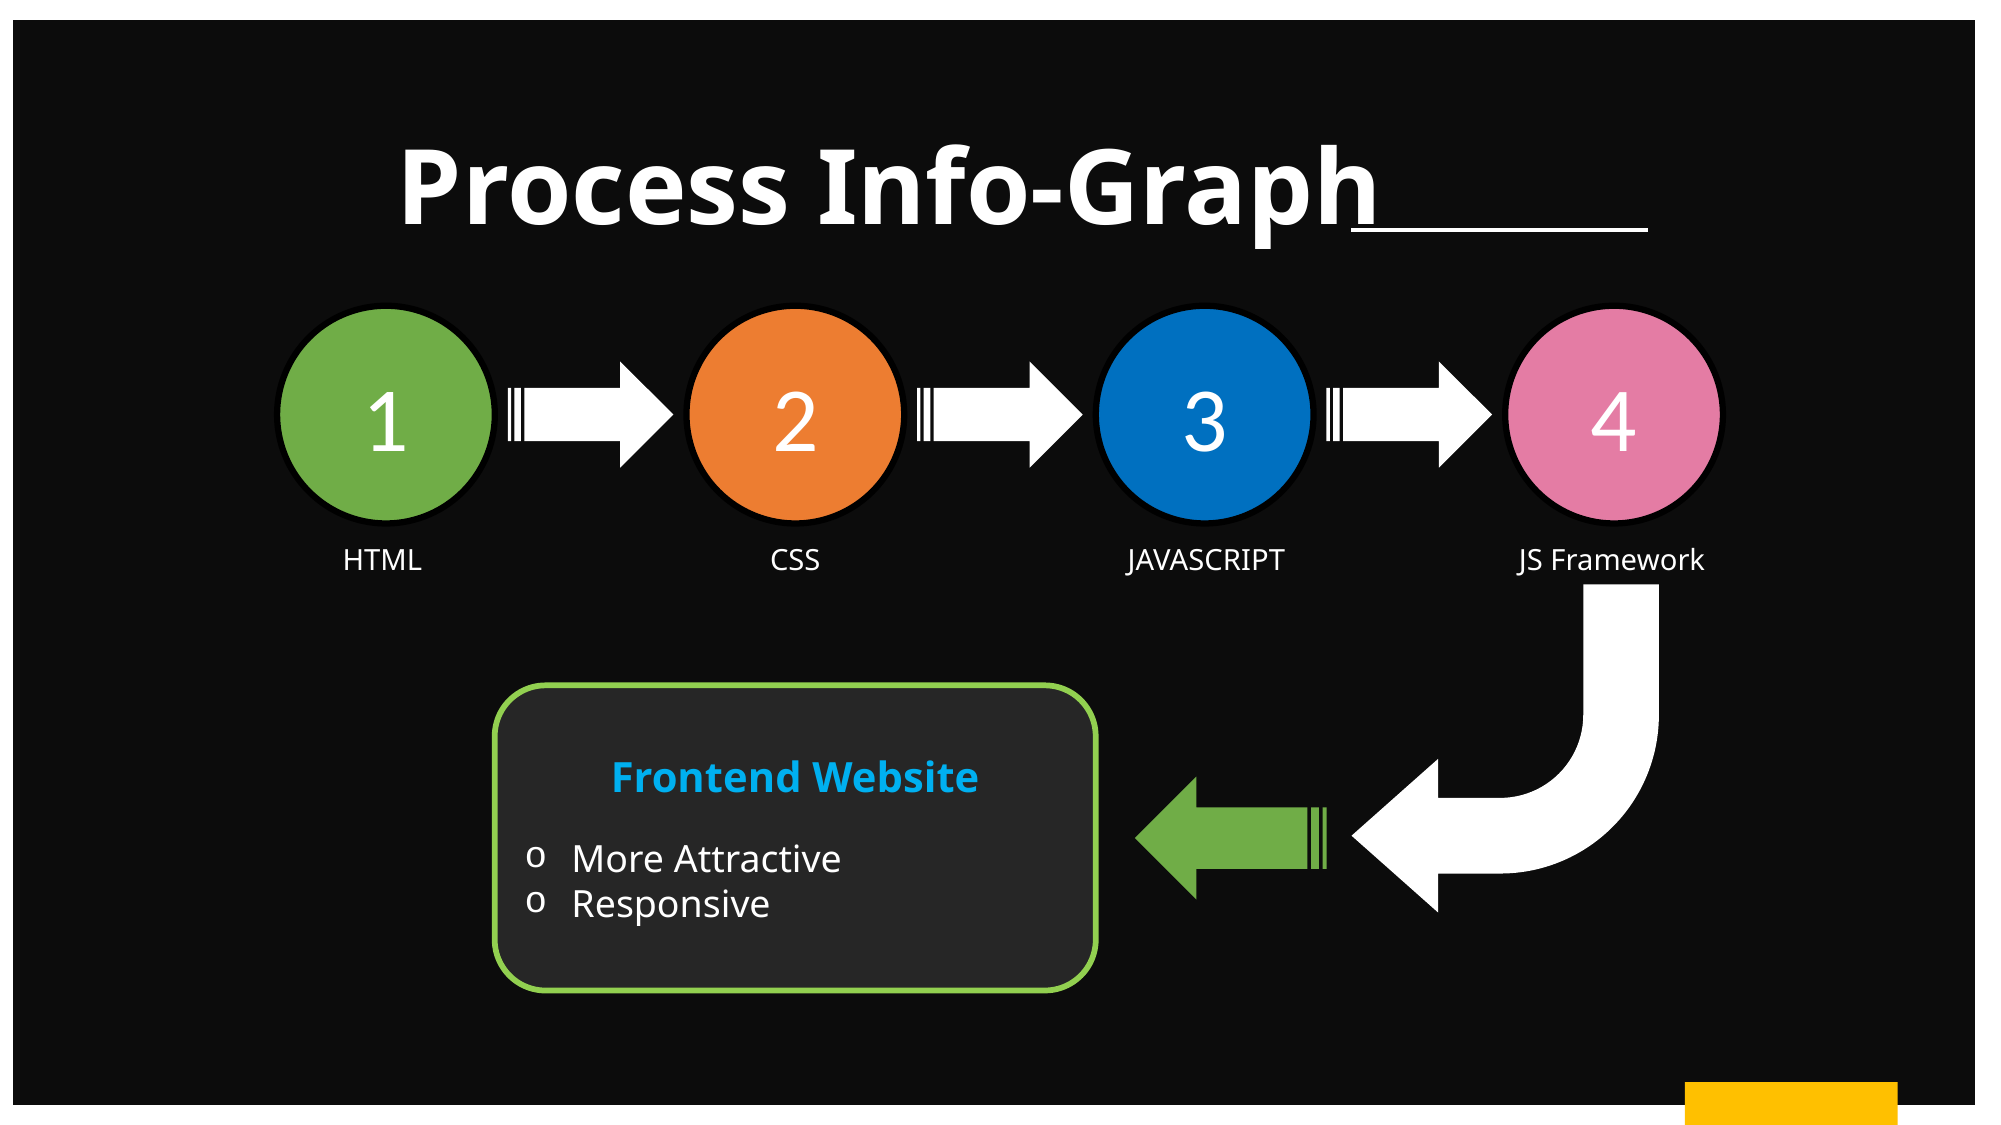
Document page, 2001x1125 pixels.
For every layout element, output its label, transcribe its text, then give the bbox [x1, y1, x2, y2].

text_box CSS [669, 533, 921, 585]
text_box Frontend Website More Attractive Responsive [494, 685, 1096, 991]
text_box [1134, 776, 1308, 900]
text_box [1326, 387, 1330, 442]
text_box [917, 387, 921, 442]
text_box Process Info-Graph [56, 112, 1534, 254]
text_box [1333, 387, 1340, 442]
text_box 3 [1095, 305, 1314, 524]
text_box [1684, 1082, 1898, 1125]
text_box HTML [256, 533, 508, 585]
text_box [514, 387, 521, 442]
text_box JAVASCRIPT [1058, 533, 1310, 585]
text_box [1311, 807, 1319, 869]
text_box [0, 7, 1989, 1118]
text_box [507, 387, 512, 442]
text_box [524, 361, 674, 468]
text_box 1 [277, 305, 495, 524]
text_box 4 [1505, 305, 1723, 524]
text_box [1351, 585, 1659, 913]
text_box [923, 387, 931, 442]
text_box 2 [686, 305, 905, 524]
text_box [933, 361, 1083, 468]
text_box JS Framework [1471, 533, 1723, 585]
text_box [1322, 807, 1327, 869]
text_box [1343, 361, 1493, 468]
